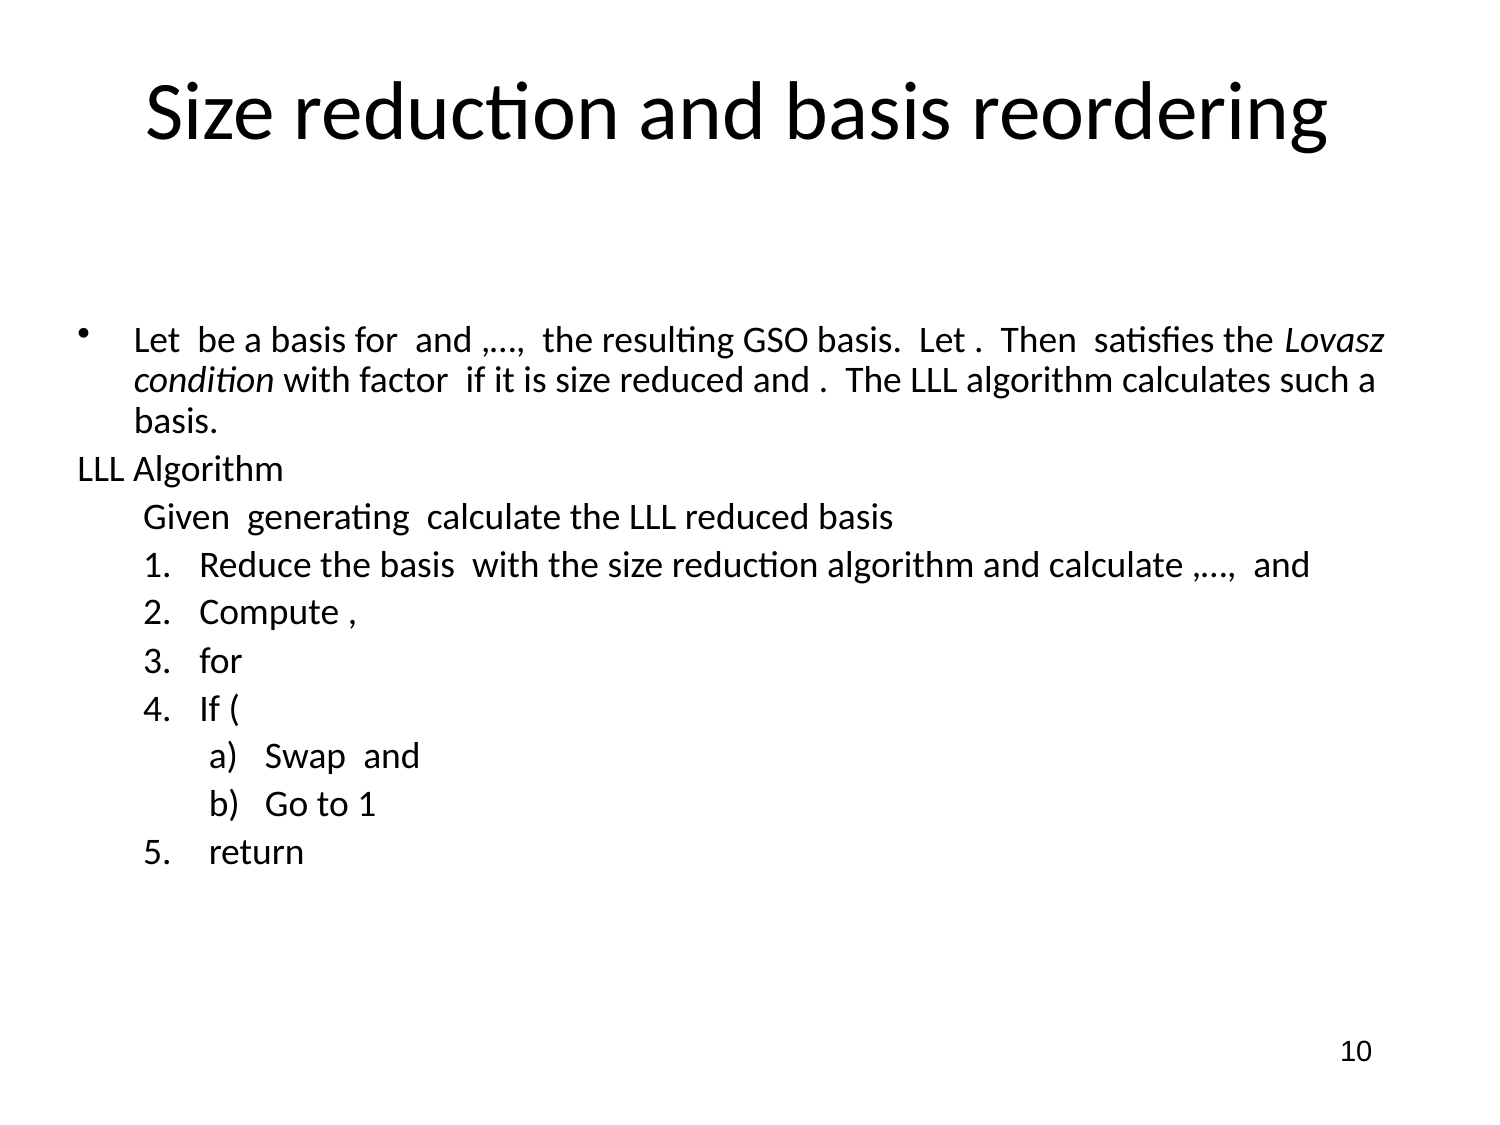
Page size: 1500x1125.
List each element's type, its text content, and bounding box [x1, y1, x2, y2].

slide_number 10 [1074, 1024, 1388, 1101]
title Size reduction and basis reordering [37, 24, 1438, 188]
